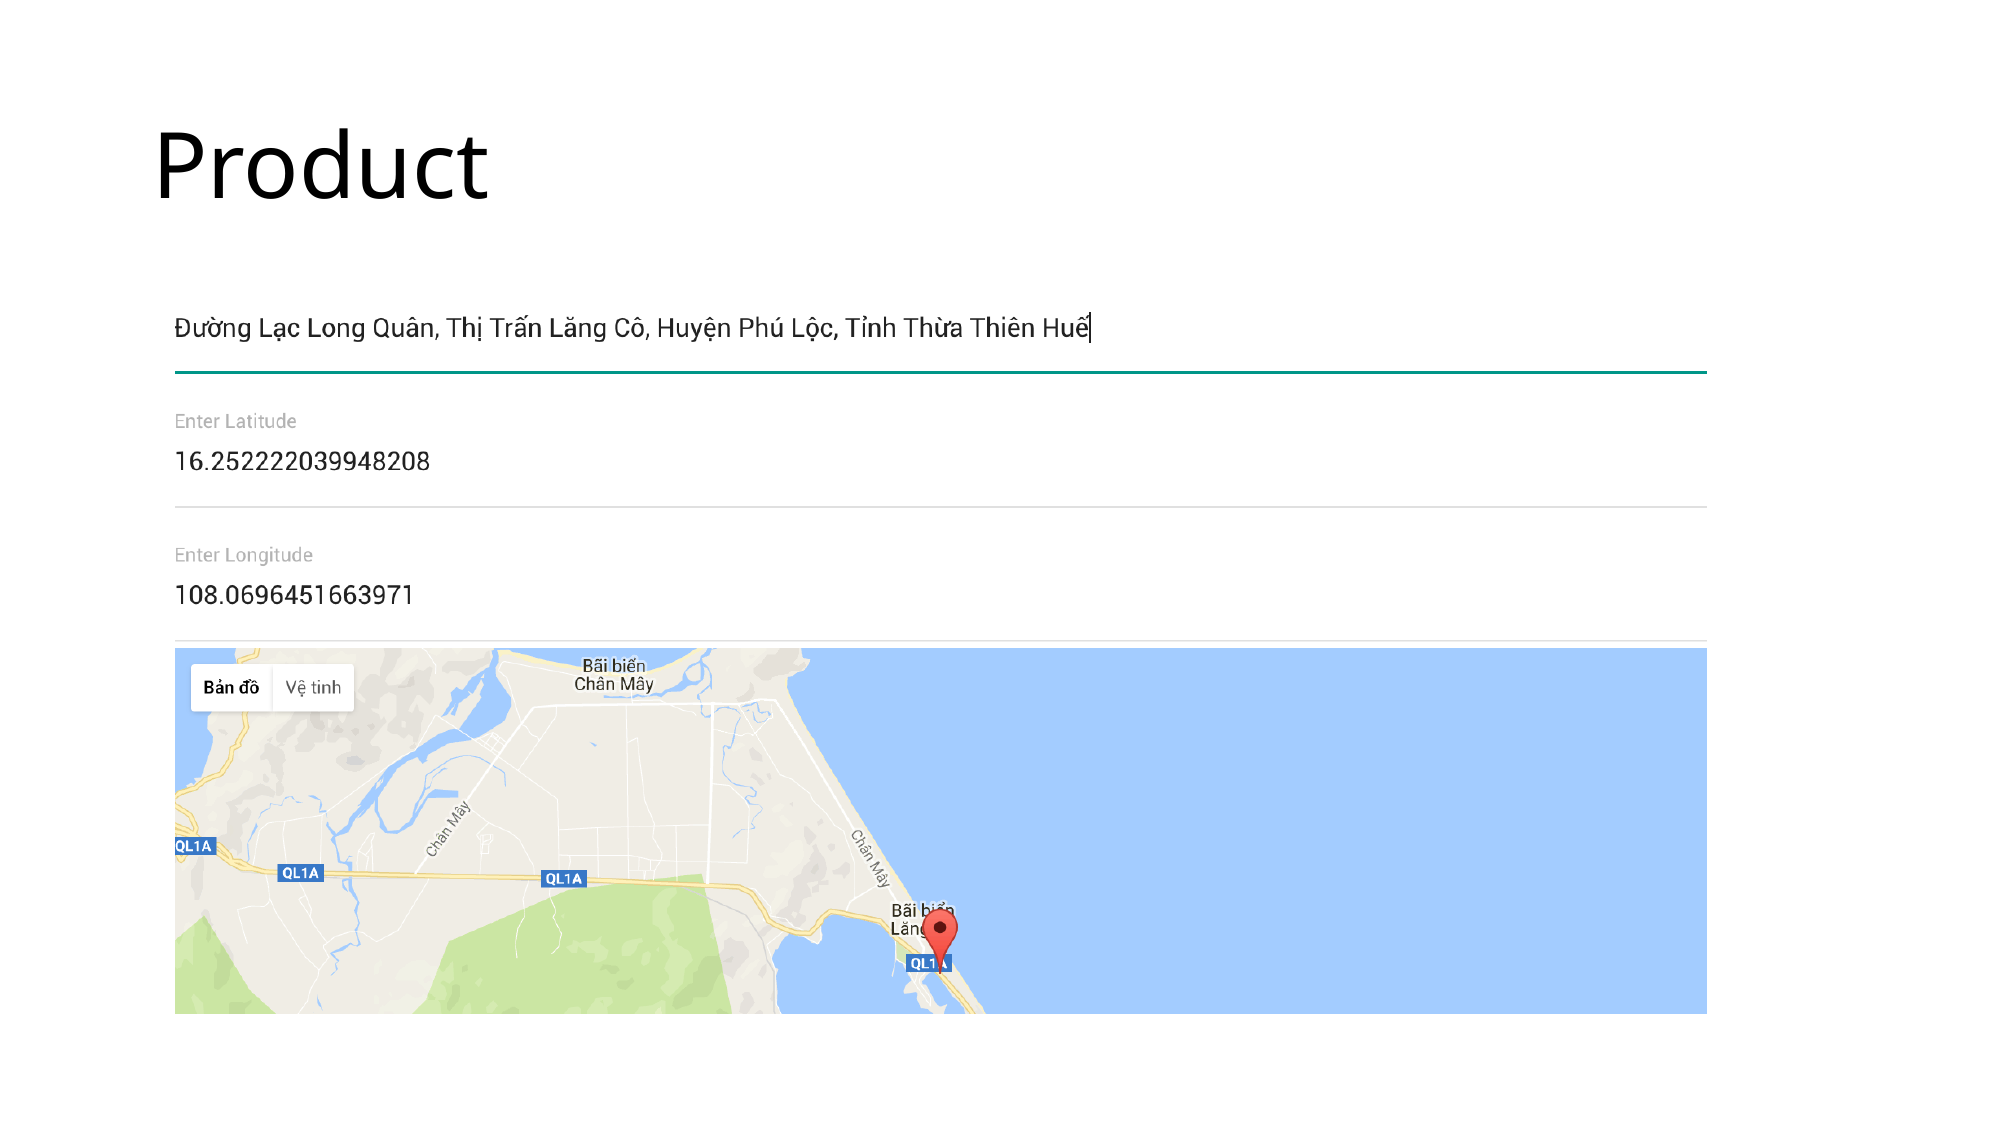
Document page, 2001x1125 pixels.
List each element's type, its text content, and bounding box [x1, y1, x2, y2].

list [137, 299, 1863, 1014]
title Product [137, 59, 1863, 278]
